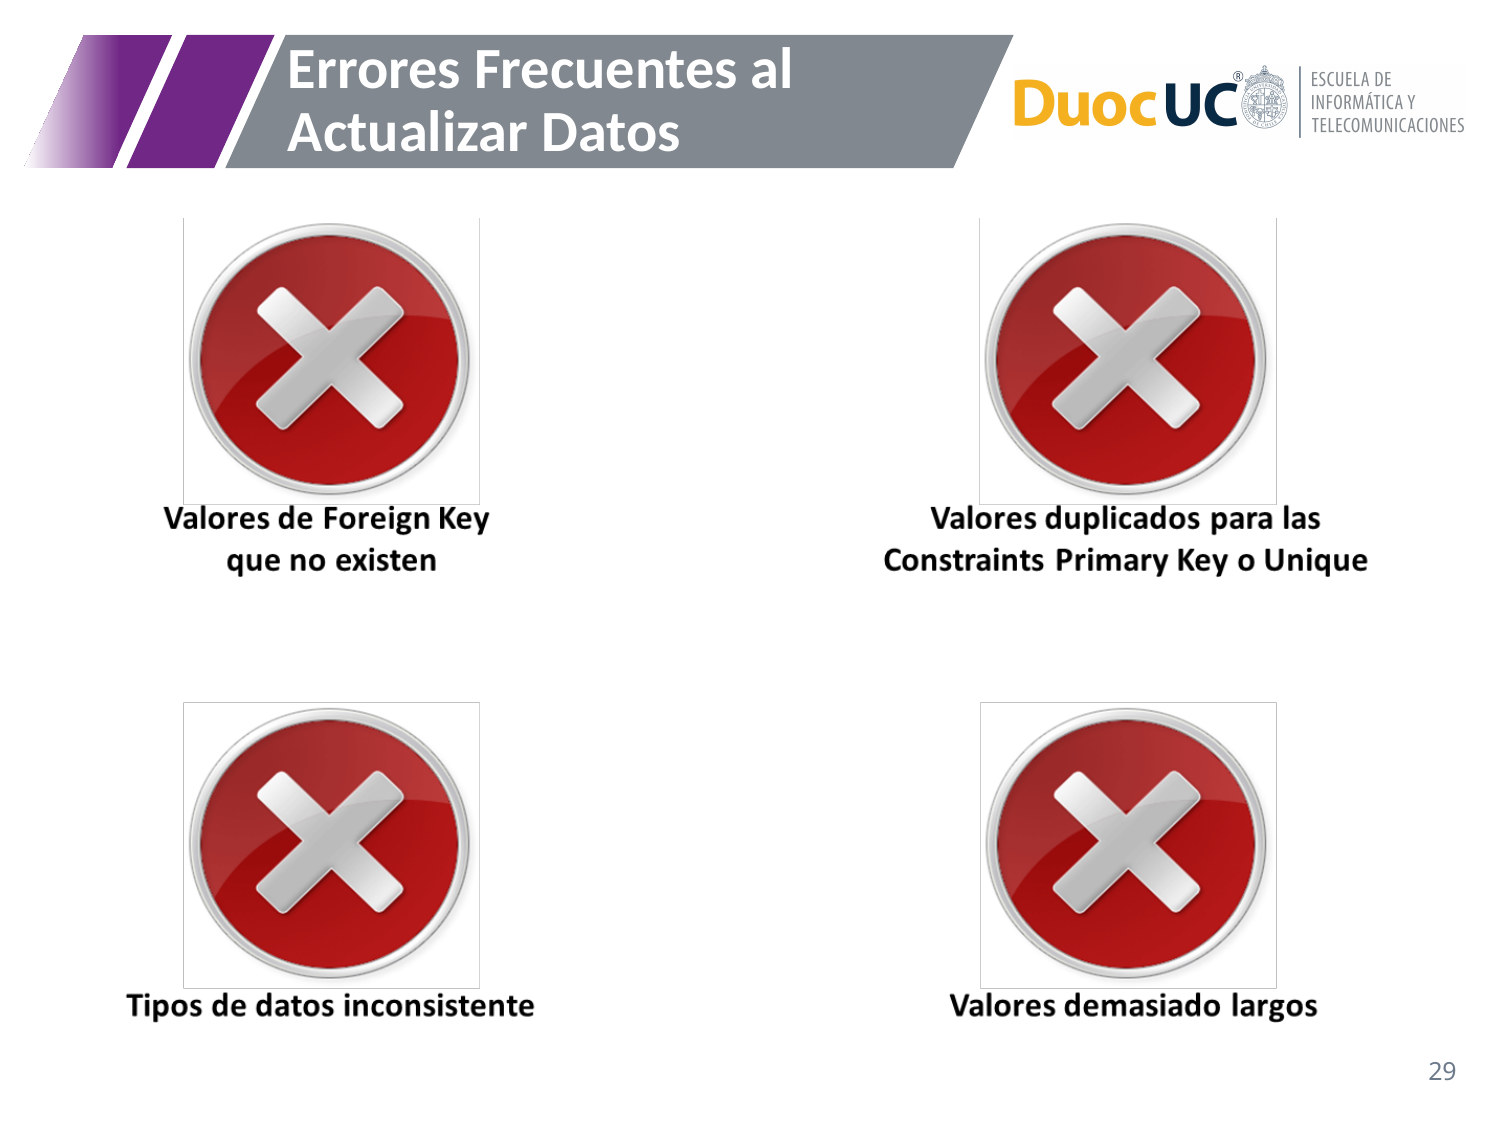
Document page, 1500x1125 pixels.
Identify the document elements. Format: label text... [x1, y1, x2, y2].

title Errores Frecuentes al Actualizar Datos [272, 34, 1042, 169]
picture [105, 218, 1397, 1048]
picture [1042, 63, 1465, 140]
